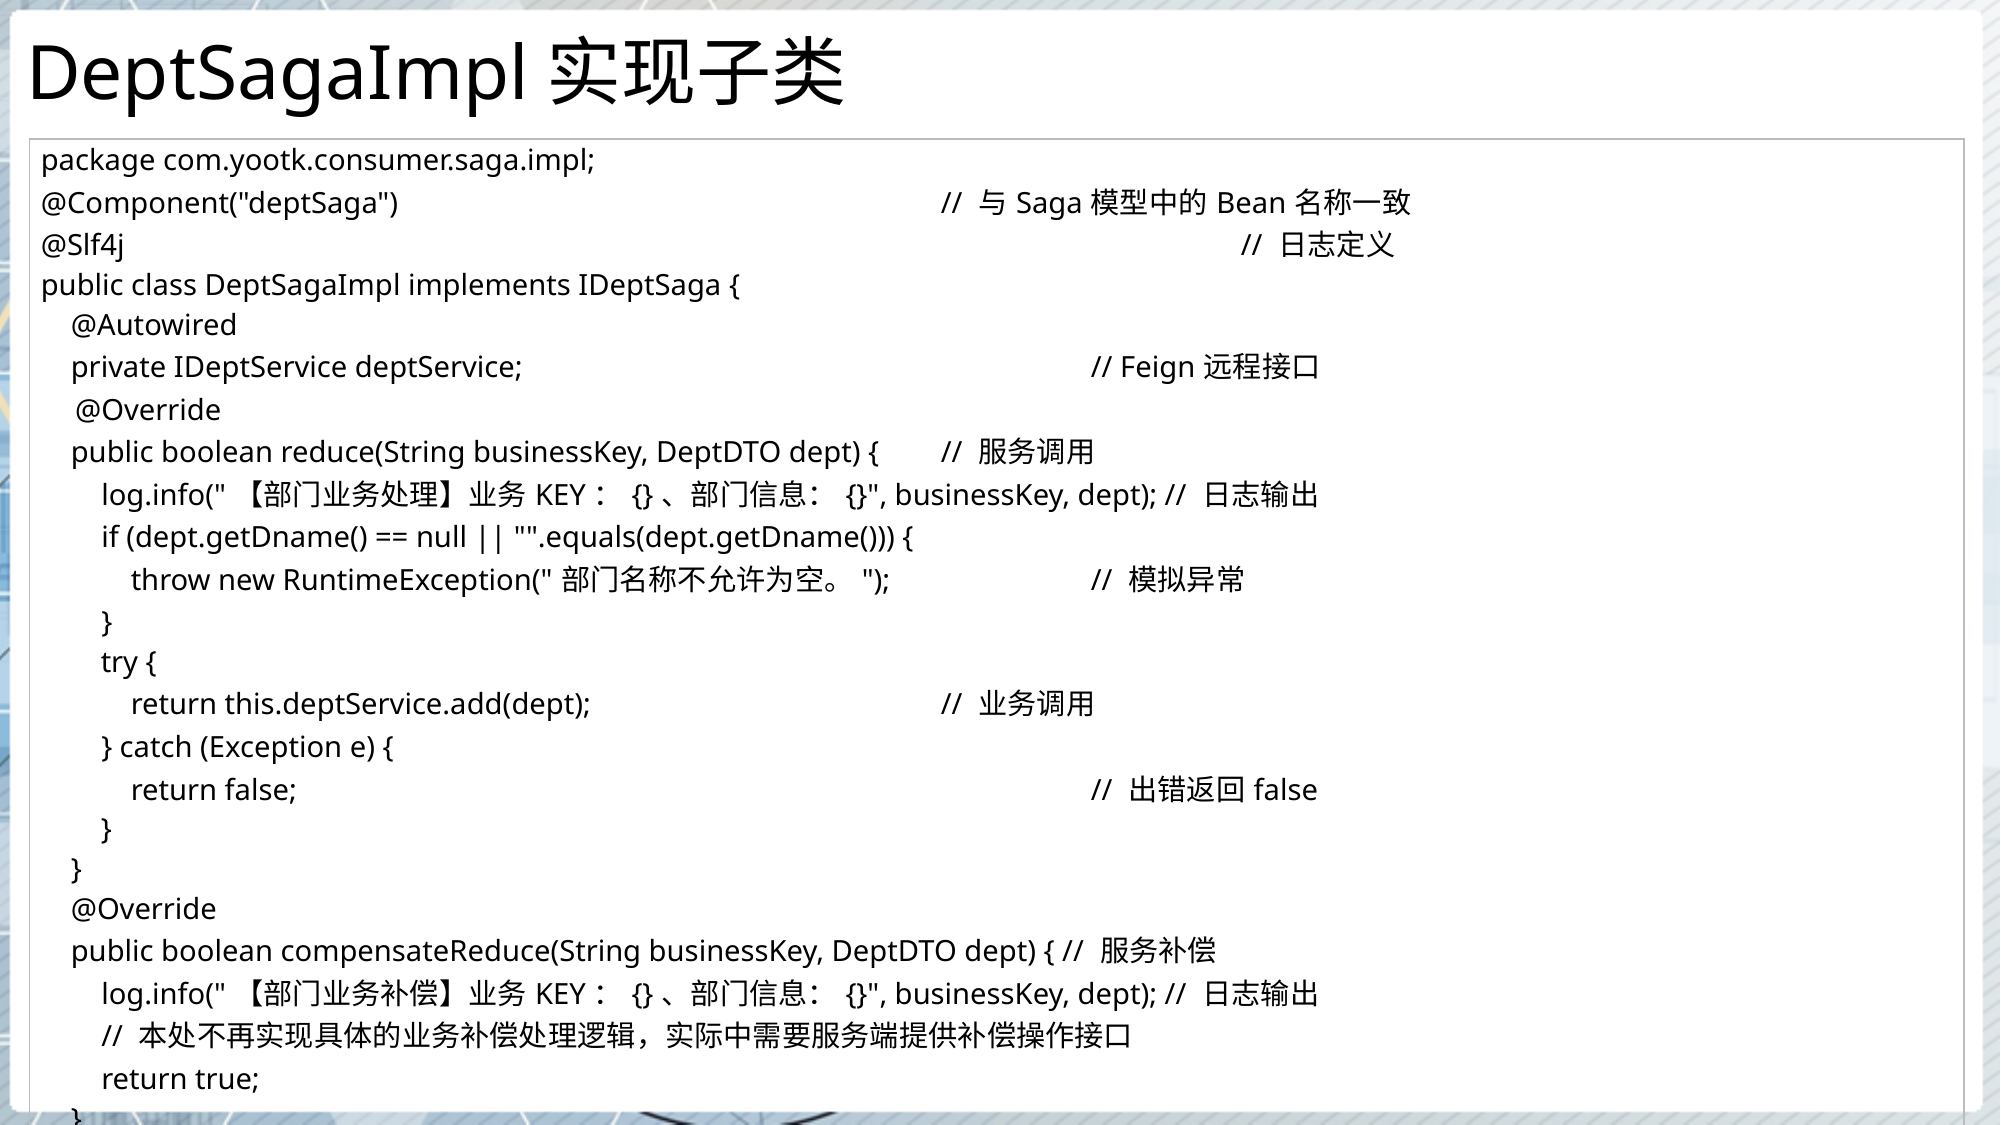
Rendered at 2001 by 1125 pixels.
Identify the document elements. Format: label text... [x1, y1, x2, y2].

title DeptSagaImpl实现子类 [11, 11, 1983, 140]
picture [0, 0, 2000, 1125]
table_header package com.yootk.consumer.saga.impl; @Component("deptSaga") // 与Saga模型中的Bean名称一致 @Slf4j // 日志定义 public class DeptSagaImpl implements IDeptSaga { @Autowired private IDeptService deptService; // Feign远程接口 @Override public boolean reduce(String businessKey, DeptDTO dept) { // 服务调用 log.info("【部门业务处理】业务KEY：{}、部门信息：{}", businessKey, dept); // 日志输出 if (dept.getDname() == null || "".equals(dept.getDname())) { throw new RuntimeException("部门名称不允许为空。"); // 模拟异常 } try { return this.deptService.add(dept); // 业务调用 } catch (Exception e) { return false; // 出错返回false } } @Override public boolean compensateReduce(String businessKey, DeptDTO dept) { // 服务补偿 log.info("【部门业务补偿】业务KEY：{}、部门信息：{}", businessKey, dept); // 日志输出 // 本处不再实现具体的业务补偿处理逻辑，实际中需要服务端提供补偿操作接口 return true; } } [30, 140, 1963, 1125]
